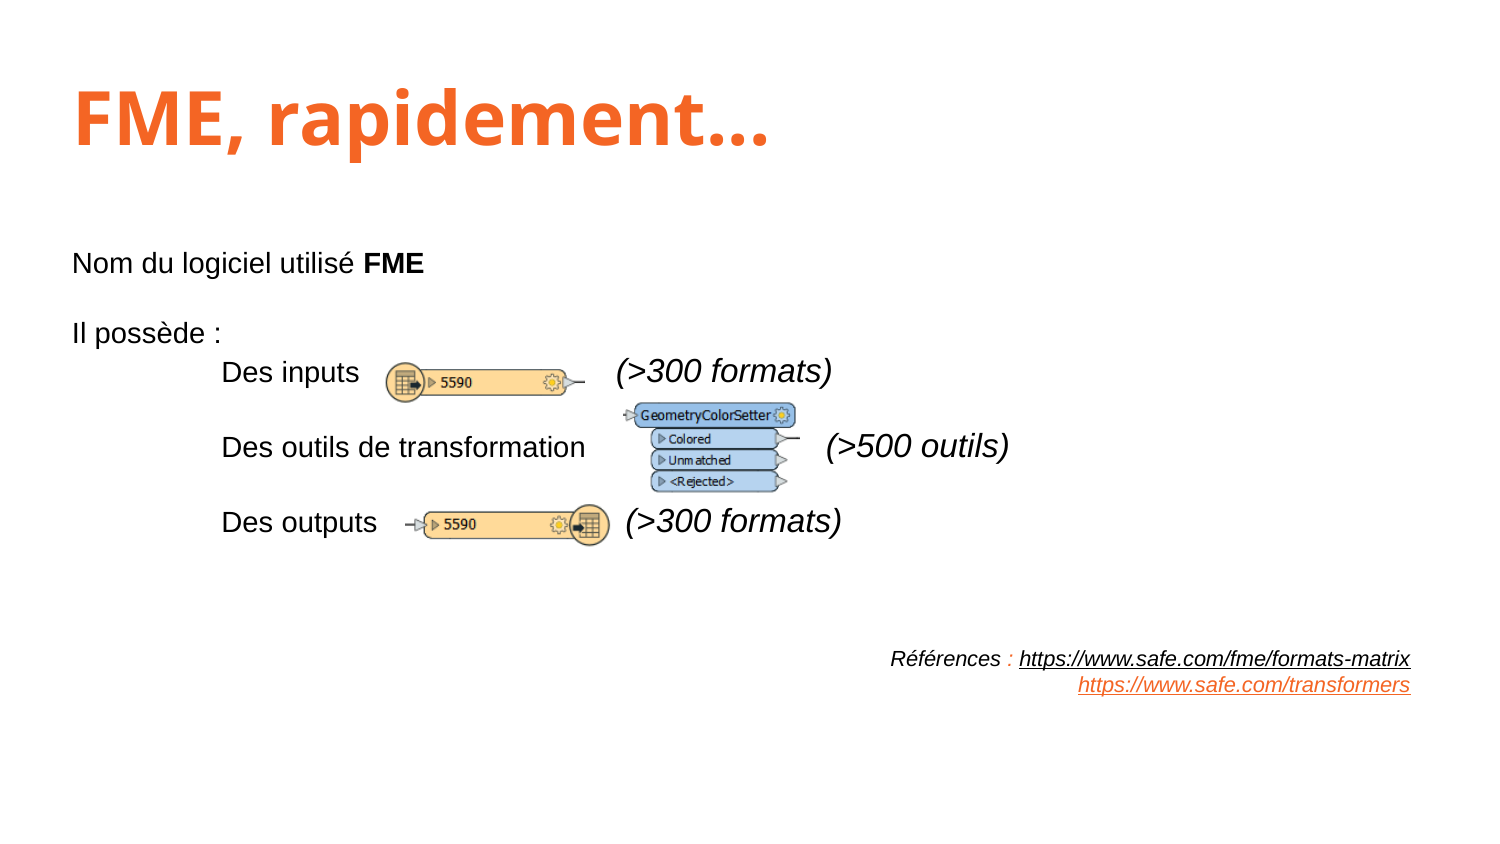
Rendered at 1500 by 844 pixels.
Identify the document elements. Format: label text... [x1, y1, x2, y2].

picture [405, 398, 801, 556]
title FME, rapidement... [57, 55, 910, 182]
picture [379, 346, 586, 412]
text_box Nom du logiciel utilisé FME Il possède : Des inputs (>300 formats) Des outils de transformation (>500 outils) Des outputs (>300 formats) Références : https://www.safe.com/fme/formats-matrix https://www.safe.com/transformers [57, 236, 1426, 844]
